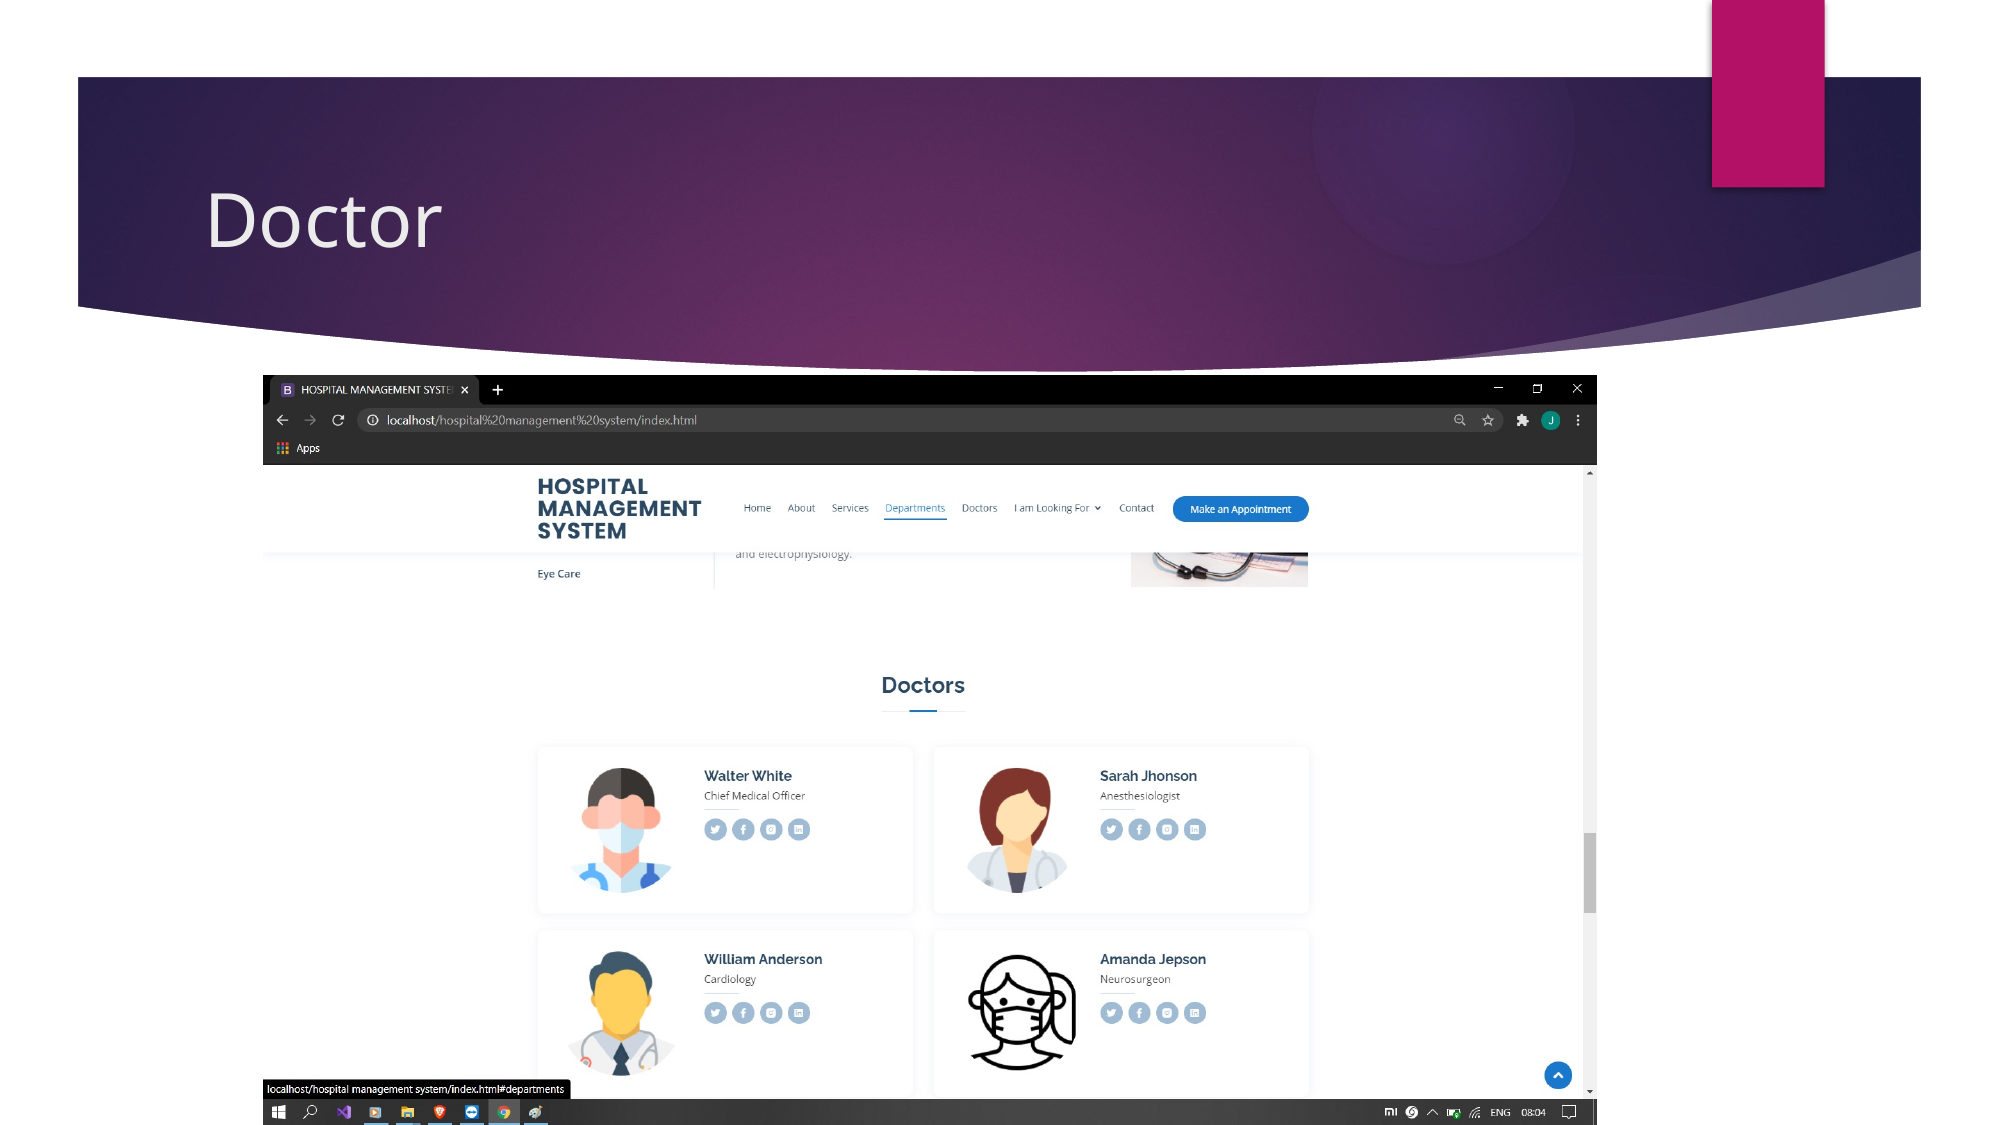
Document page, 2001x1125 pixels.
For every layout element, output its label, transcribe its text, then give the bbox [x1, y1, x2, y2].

picture [263, 375, 1597, 1125]
title Doctor [189, 159, 1627, 276]
